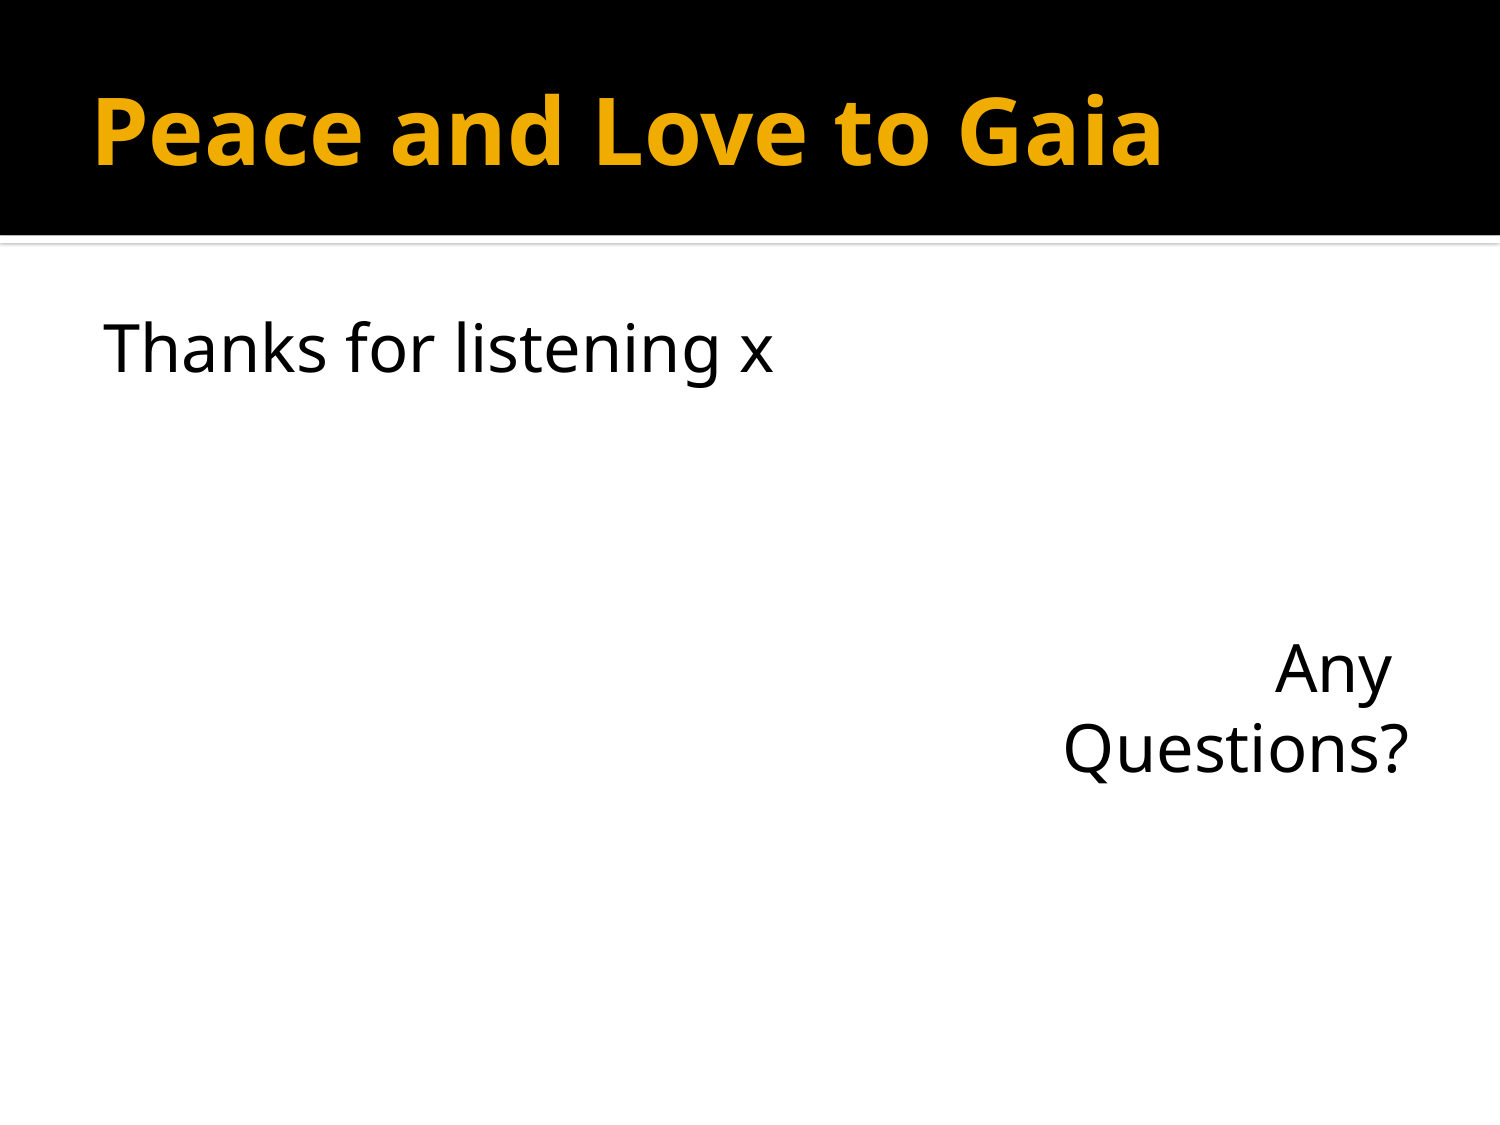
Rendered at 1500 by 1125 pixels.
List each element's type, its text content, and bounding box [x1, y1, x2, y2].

list Thanks for listening x Any Questions? [75, 291, 1425, 1050]
title Peace and Love to Gaia [75, 25, 1425, 231]
